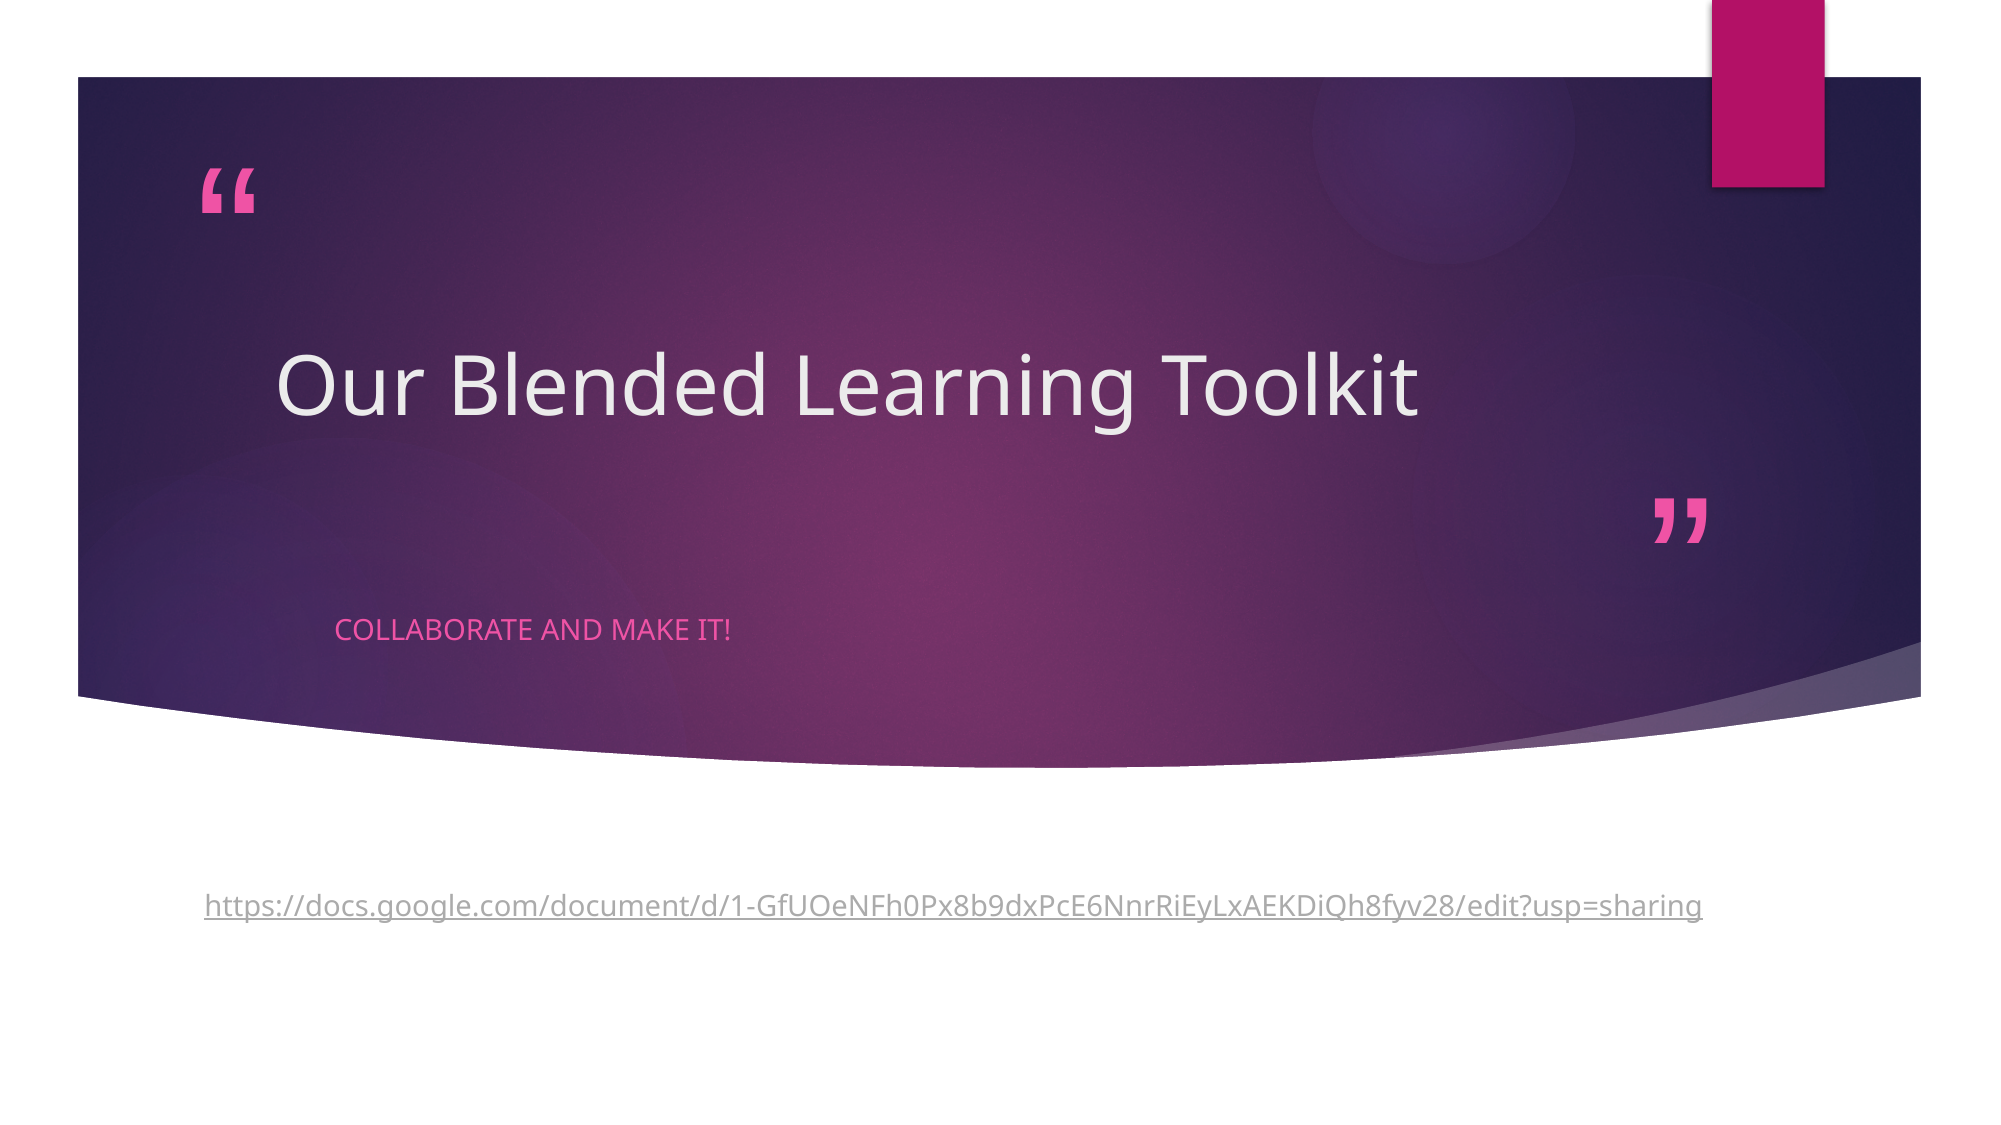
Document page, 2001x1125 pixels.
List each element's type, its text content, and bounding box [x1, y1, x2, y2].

list Collaborate and make it! [319, 603, 1588, 660]
title Our Blended Learning Toolkit [259, 161, 1647, 604]
list https://docs.google.com/document/d/1-GfUOeNFh0Px8b9dxPcE6NnrRiEyLxAEKDiQh8fyv28/edit?usp=sharing [189, 825, 1950, 989]
